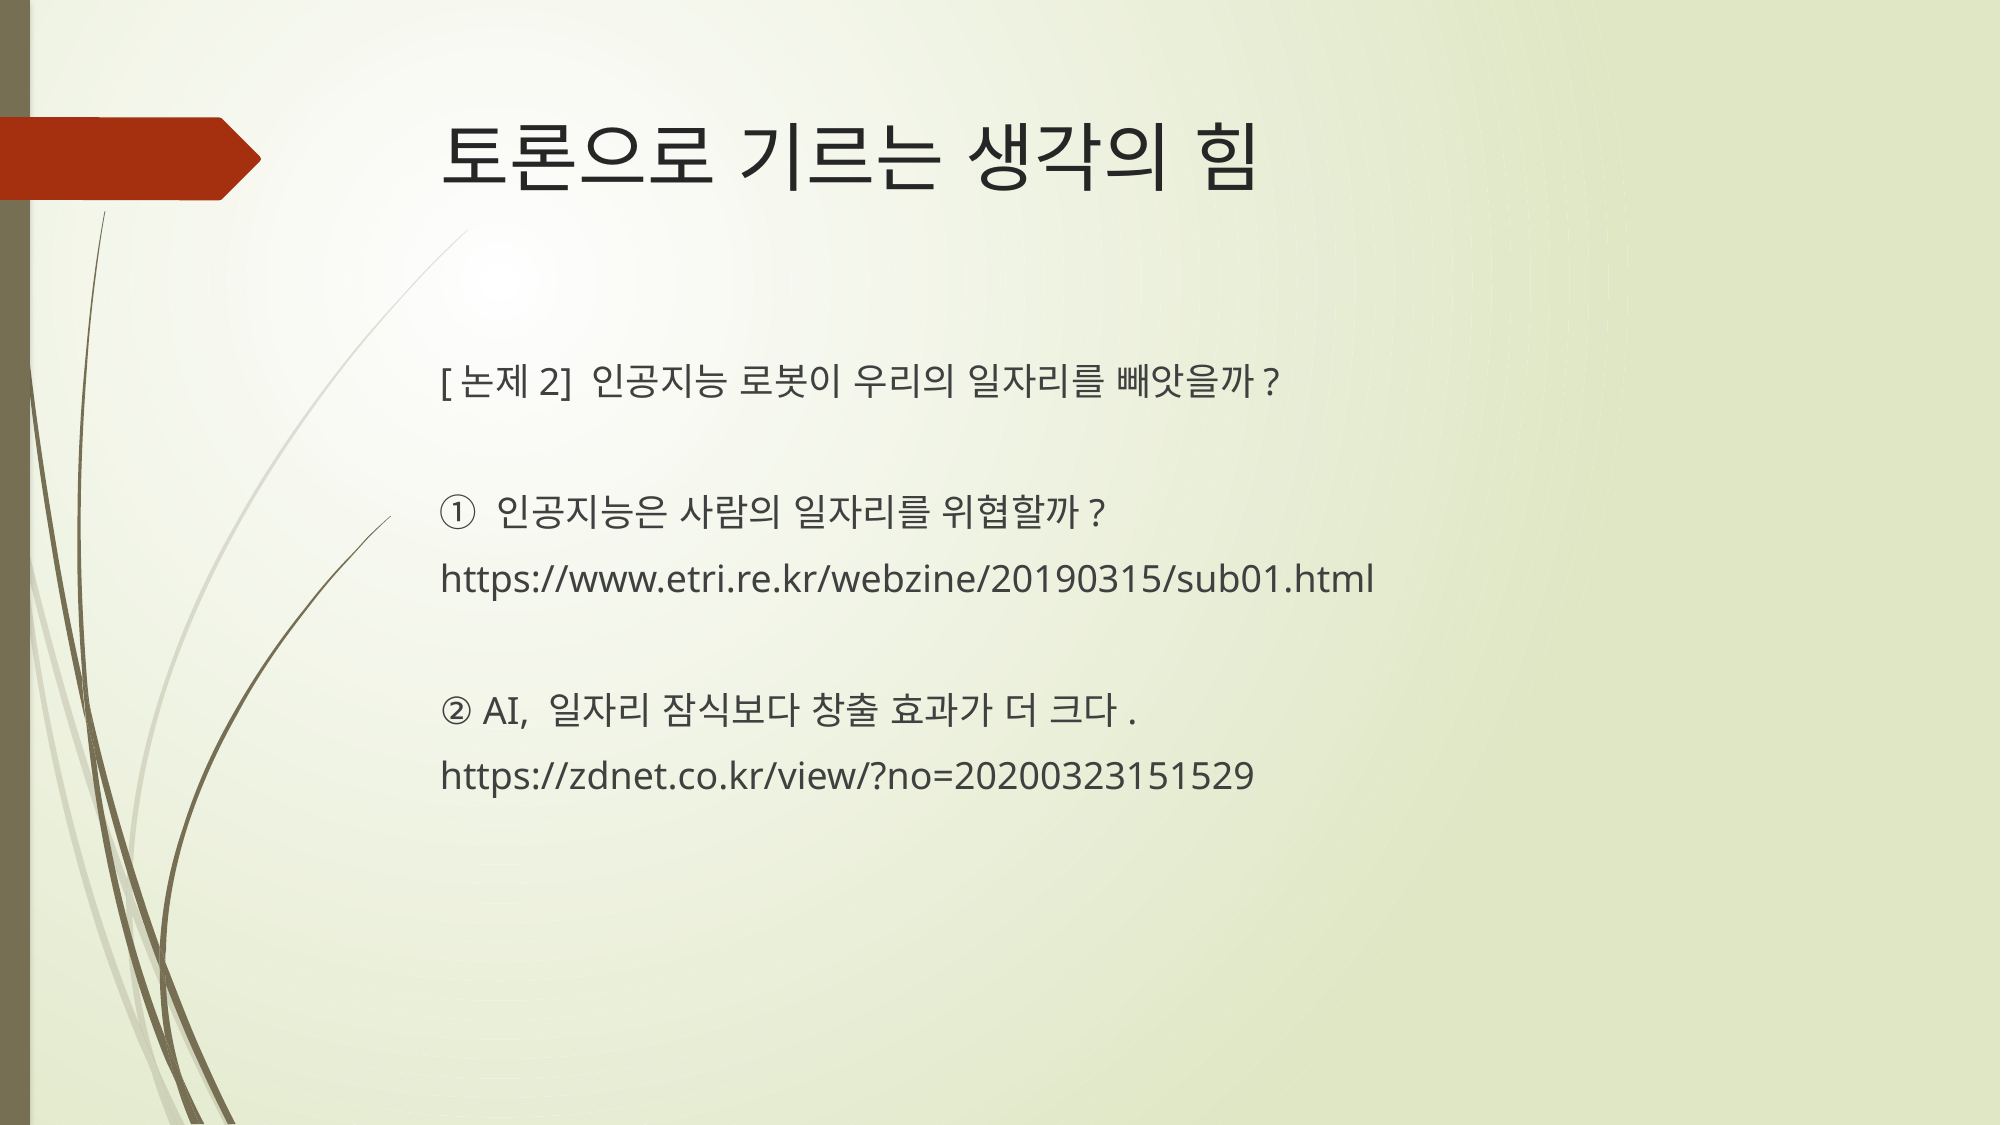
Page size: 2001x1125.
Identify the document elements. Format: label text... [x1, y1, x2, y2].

list [논제2] 인공지능 로봇이 우리의 일자리를 빼앗을까? ① 인공지능은 사람의 일자리를 위협할까? https://www.etri.re.kr/webzine/20190315/sub01.html ② AI, 일자리 잠식보다 창출 효과가 더 크다. https://zdnet.co.kr/view/?no=20200323151529 [424, 350, 1888, 970]
title 토론으로 기르는 생각의 힘 [425, 102, 1888, 313]
